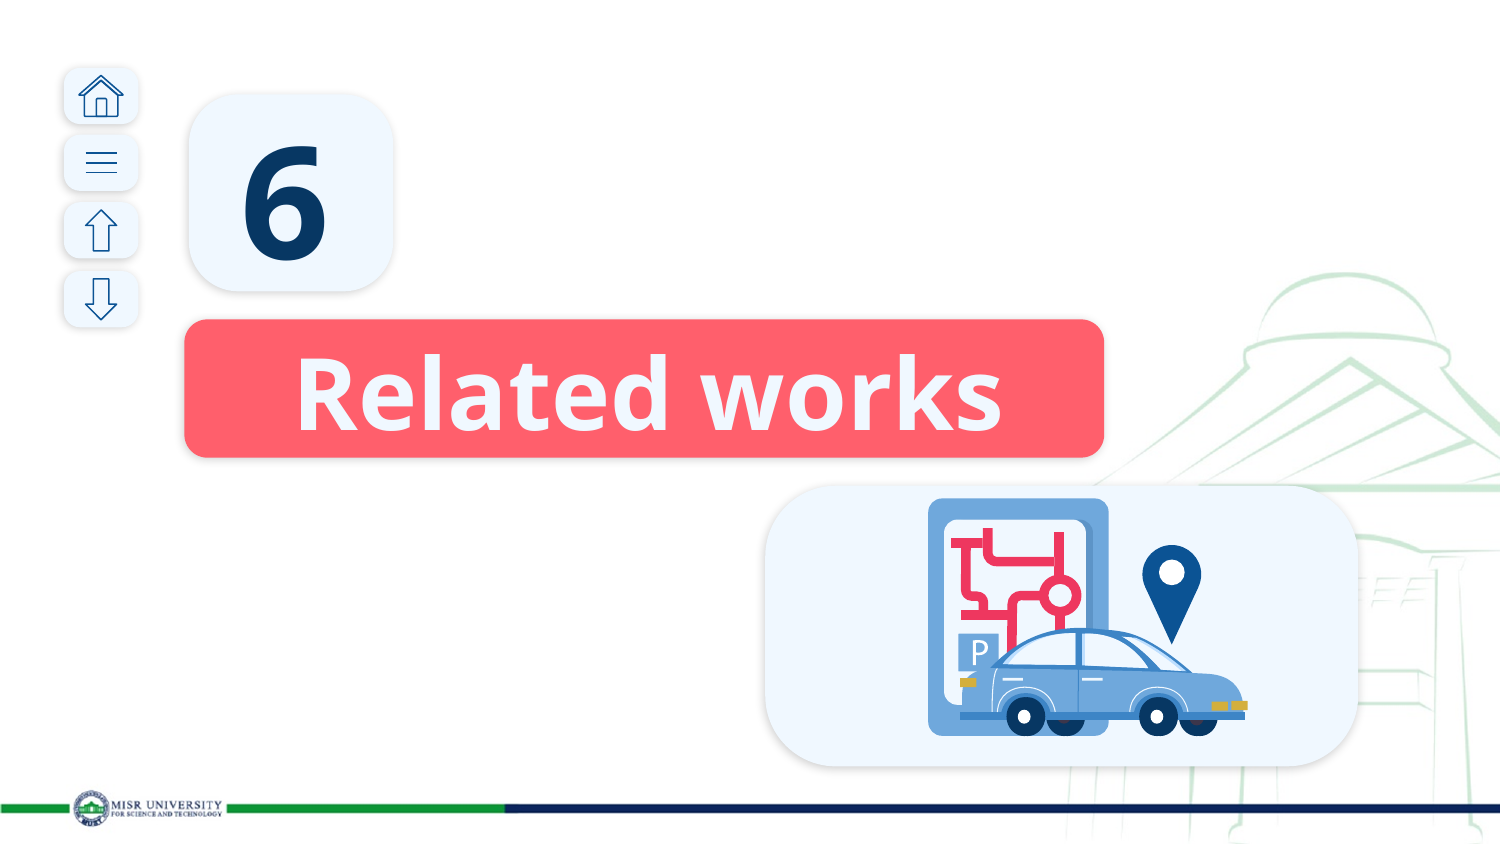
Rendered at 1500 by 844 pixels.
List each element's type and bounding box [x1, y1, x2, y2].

text_box [78, 75, 124, 117]
text_box [927, 498, 1253, 737]
picture [0, 0, 1500, 844]
text_box [85, 152, 117, 173]
